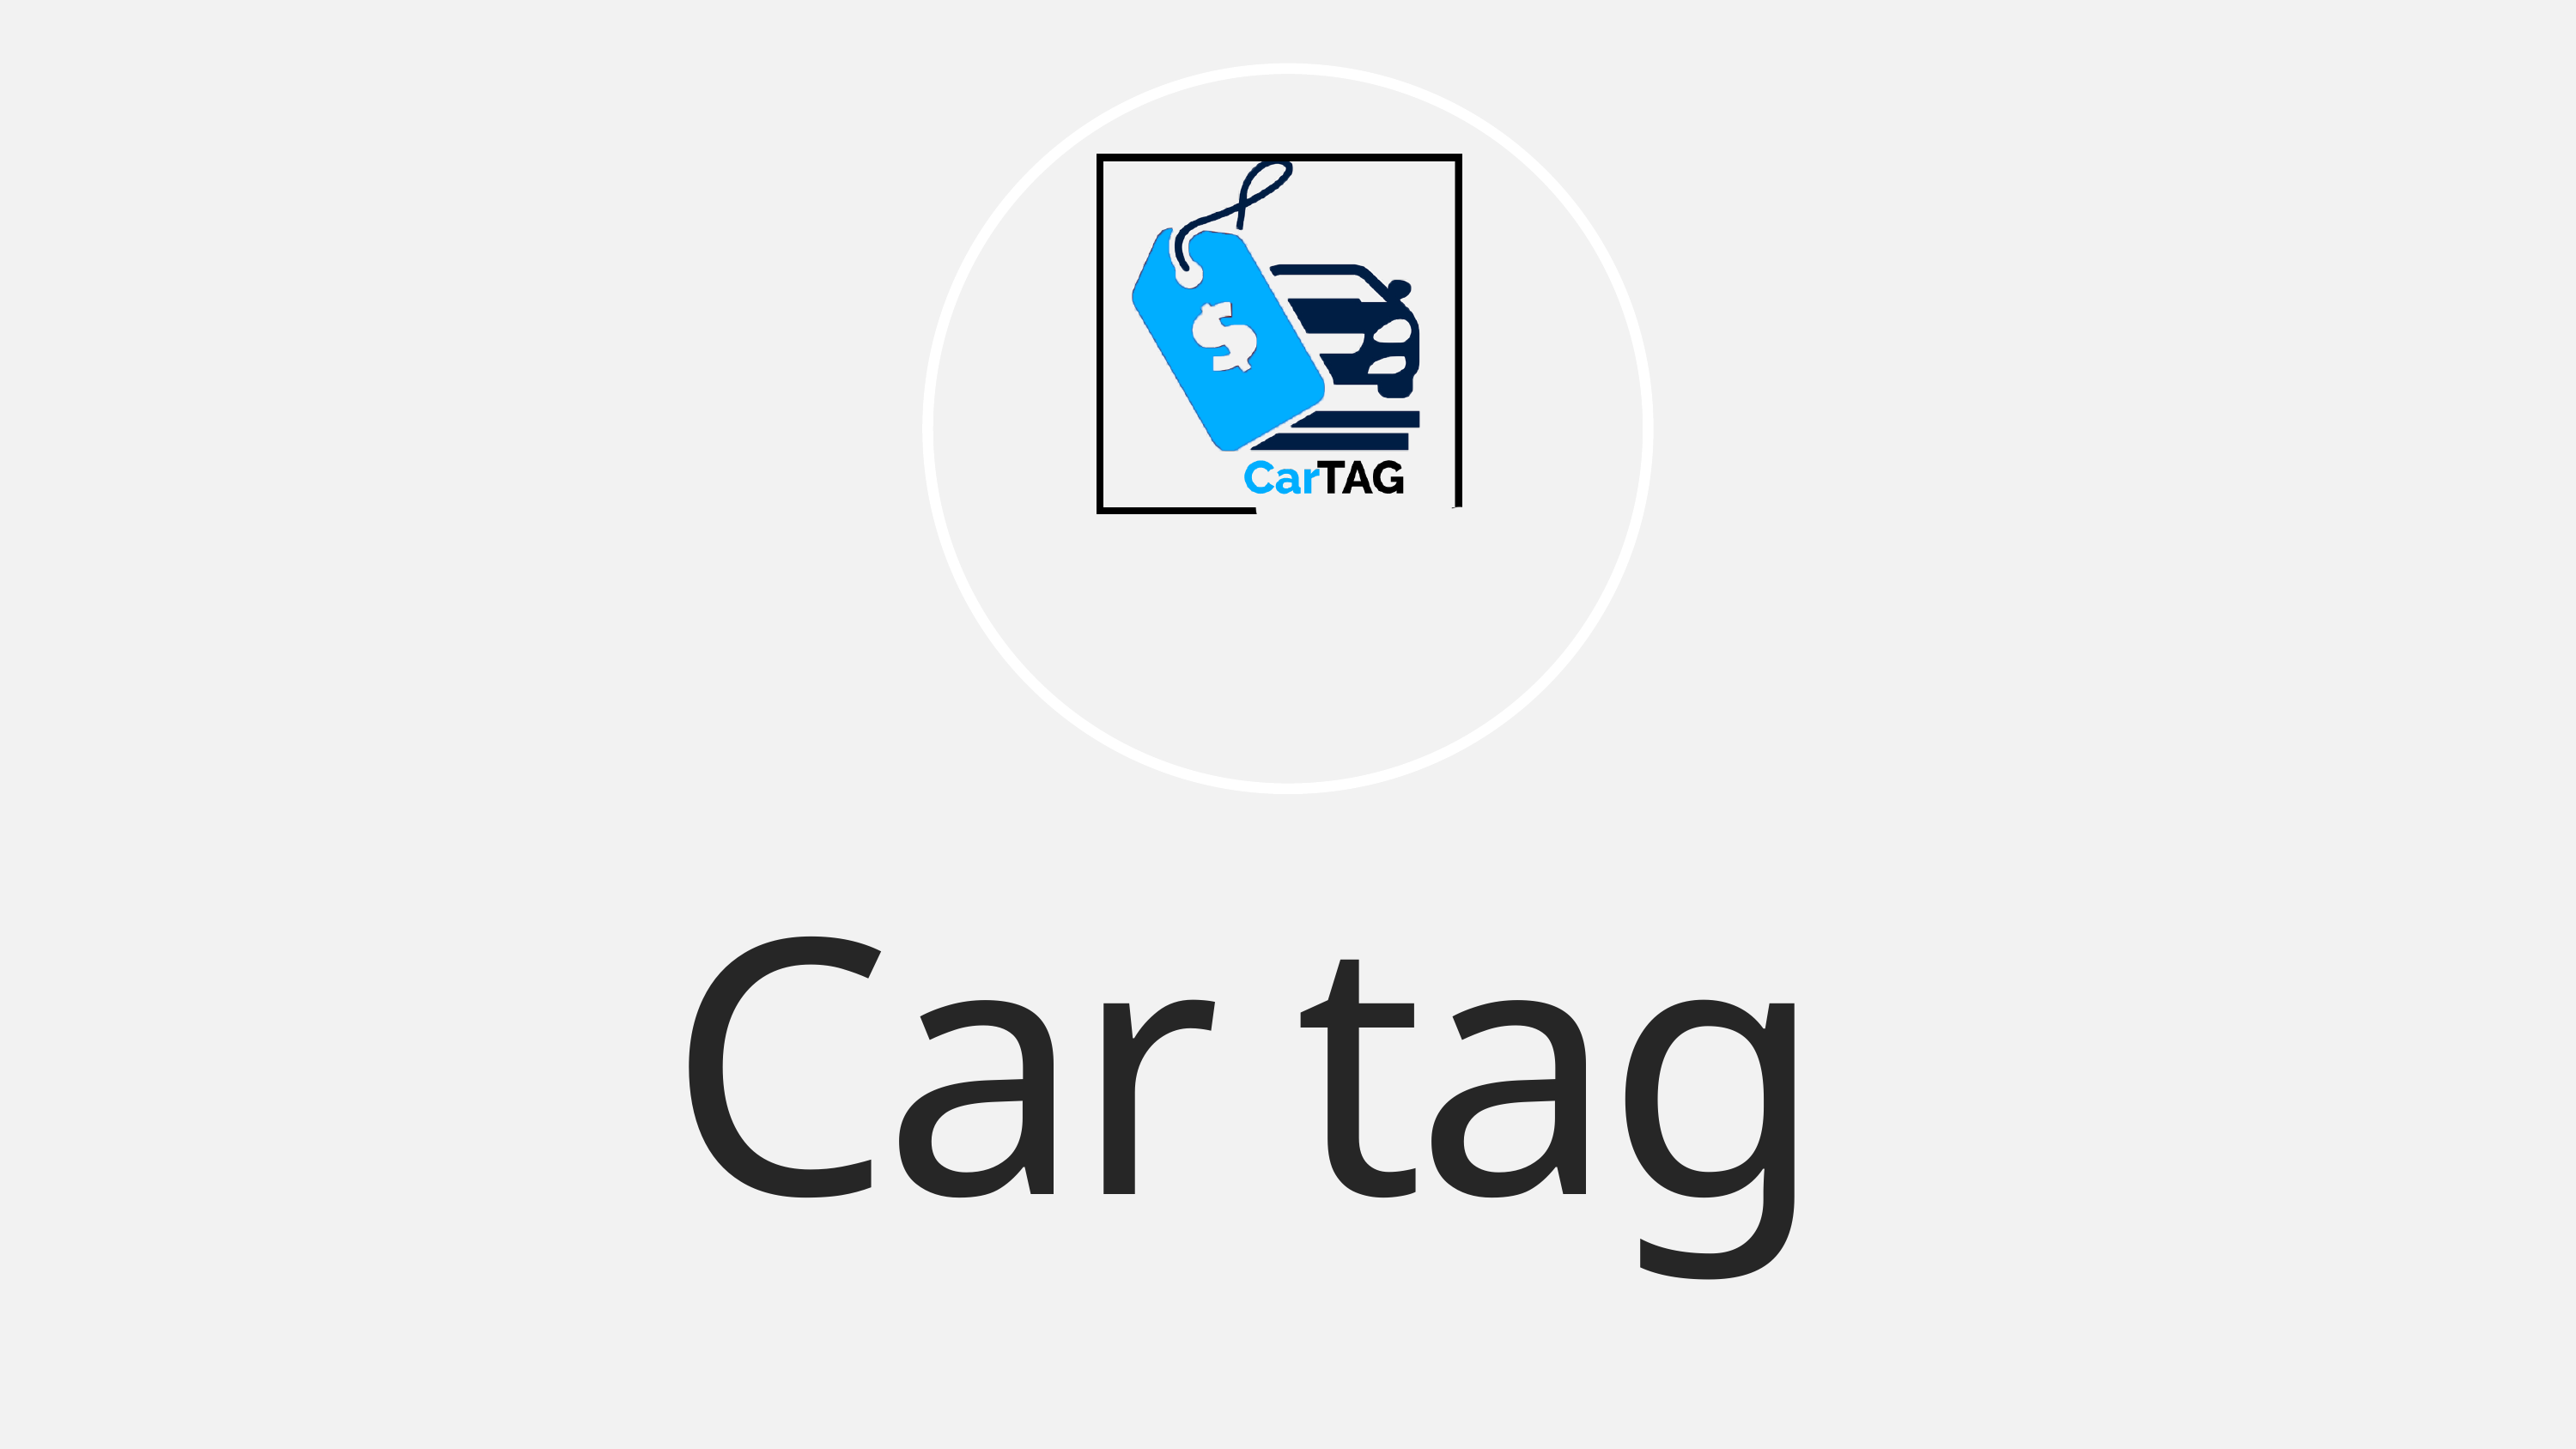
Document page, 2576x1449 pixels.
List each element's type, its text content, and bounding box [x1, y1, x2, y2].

text_box Car tag [654, 832, 1922, 1272]
picture [927, 68, 1649, 789]
